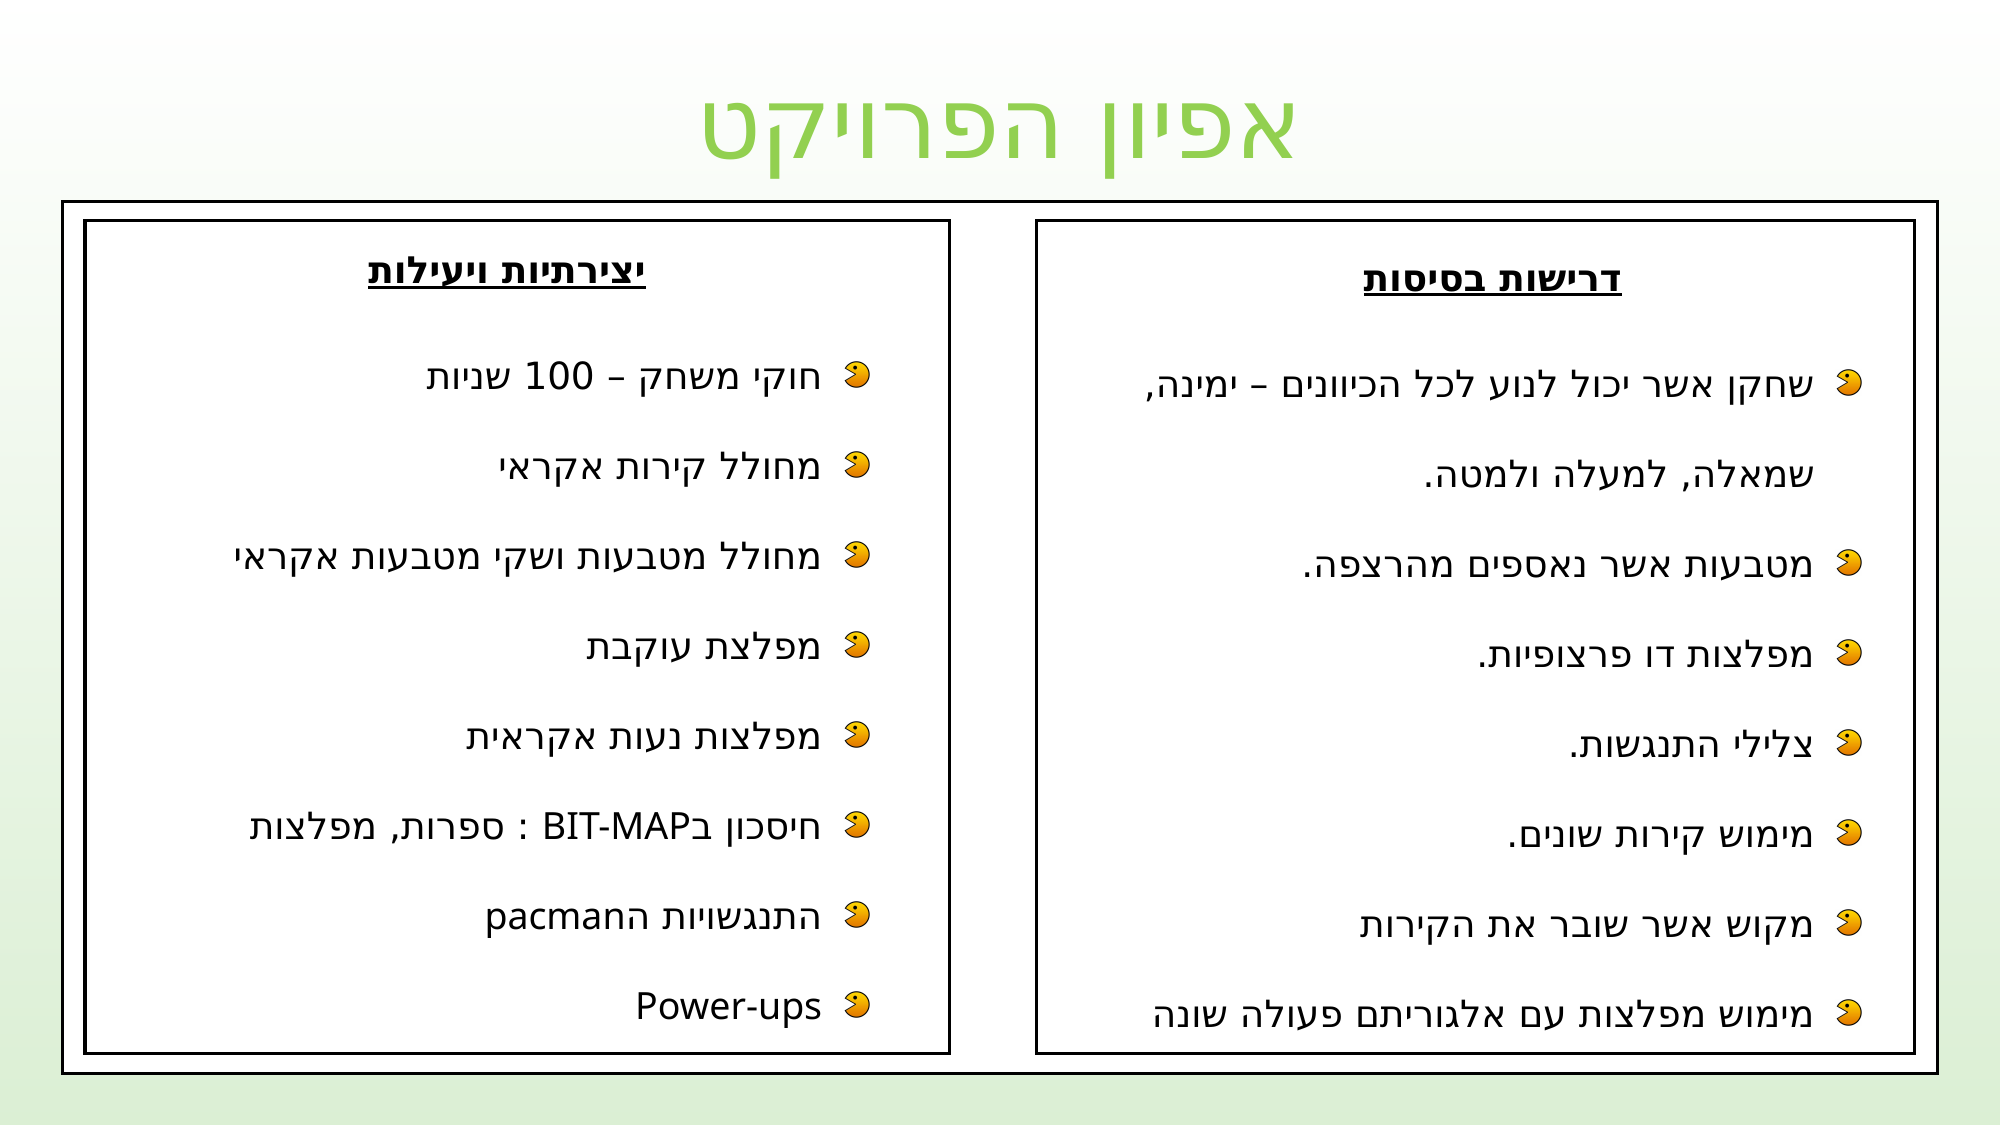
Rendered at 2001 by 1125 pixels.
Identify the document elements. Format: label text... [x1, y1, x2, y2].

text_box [1036, 220, 1915, 1054]
text_box אפיון הפרויקט [481, 51, 1519, 187]
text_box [84, 220, 950, 1054]
